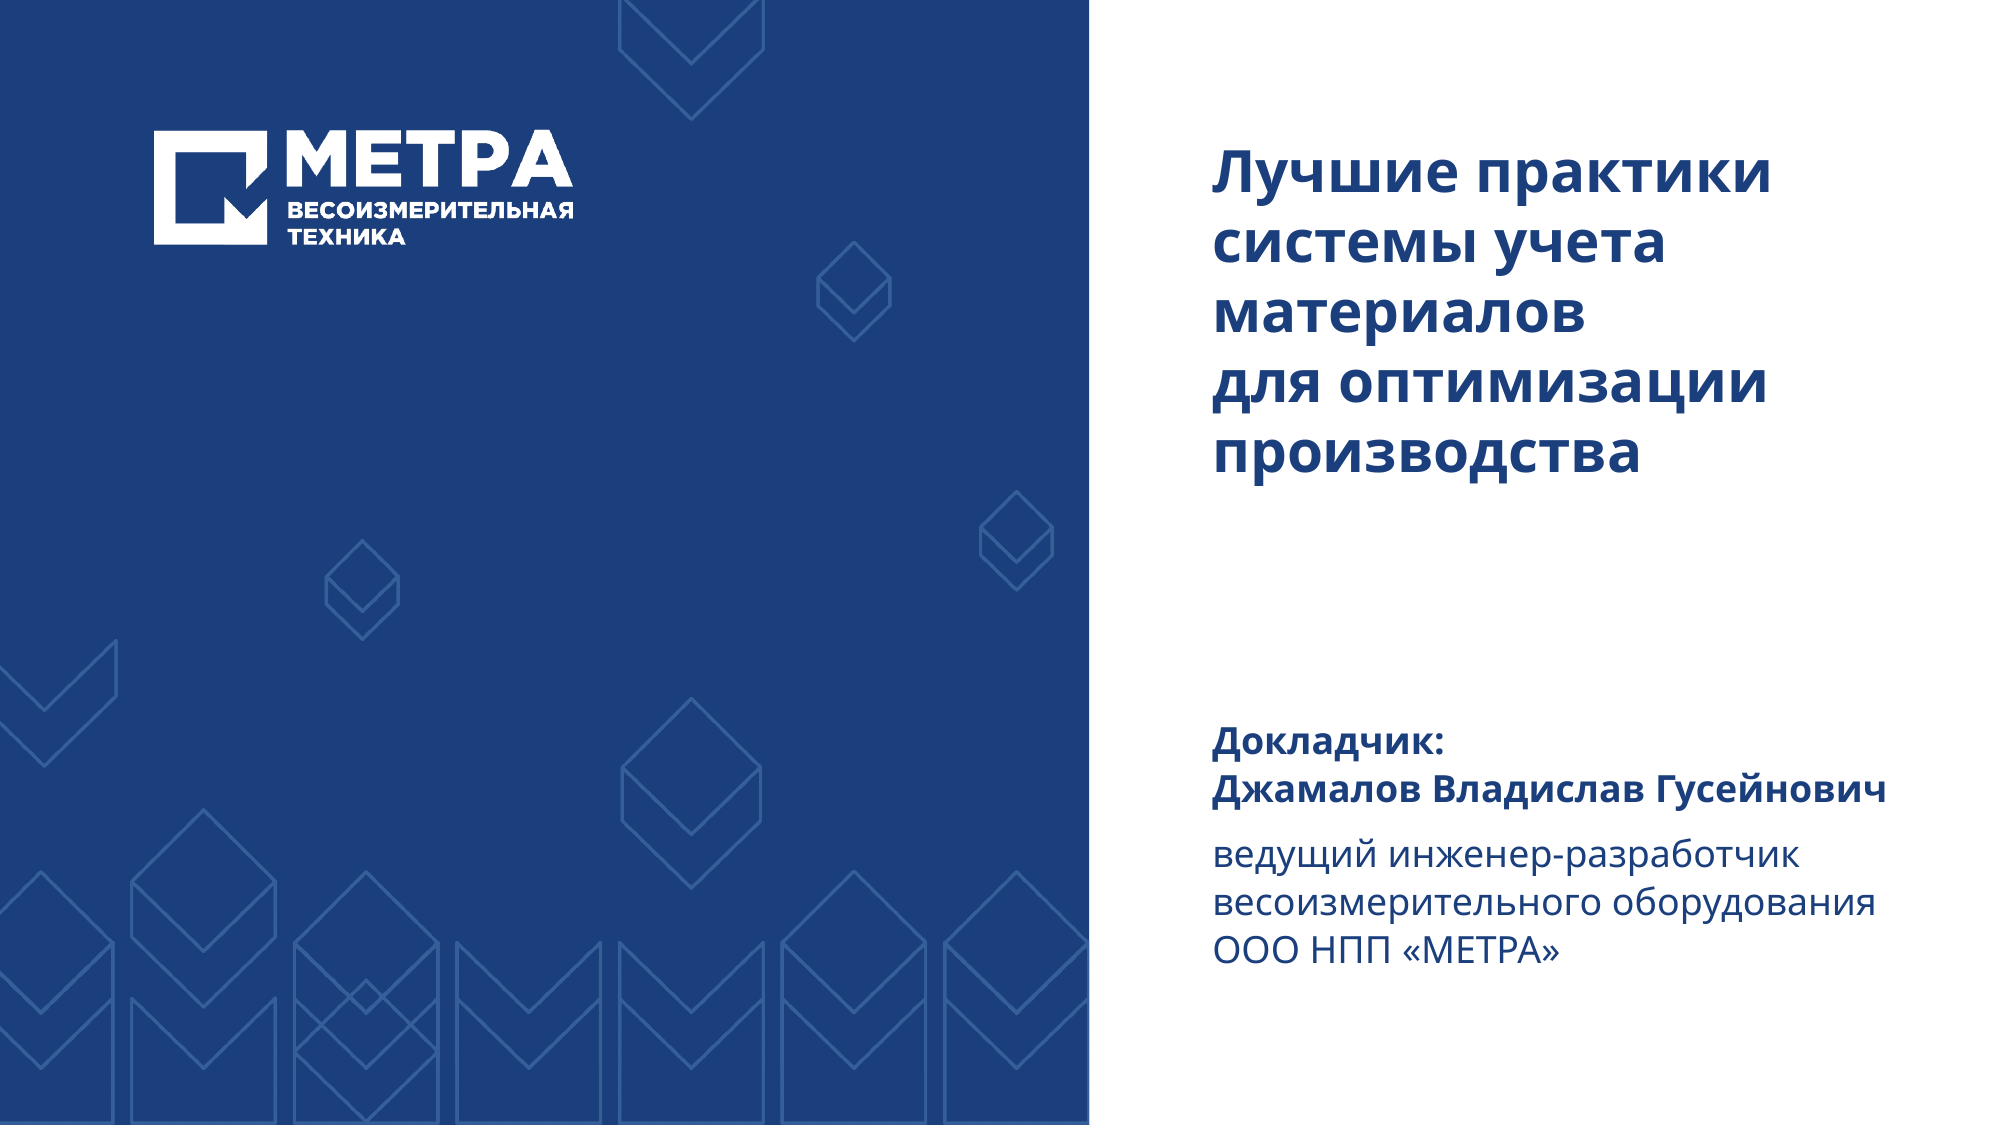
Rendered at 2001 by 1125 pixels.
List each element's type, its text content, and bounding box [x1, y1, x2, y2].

picture [0, 0, 1090, 1125]
text_box Лучшие практики системы учета материалов для оптимизации производства [1197, 126, 1958, 492]
text_box Докладчик: Джамалов Владислав Гусейнович ведущий инженер-разработчик весоизмерительного оборудования ООО НПП «МЕТРА» [1197, 706, 1958, 979]
